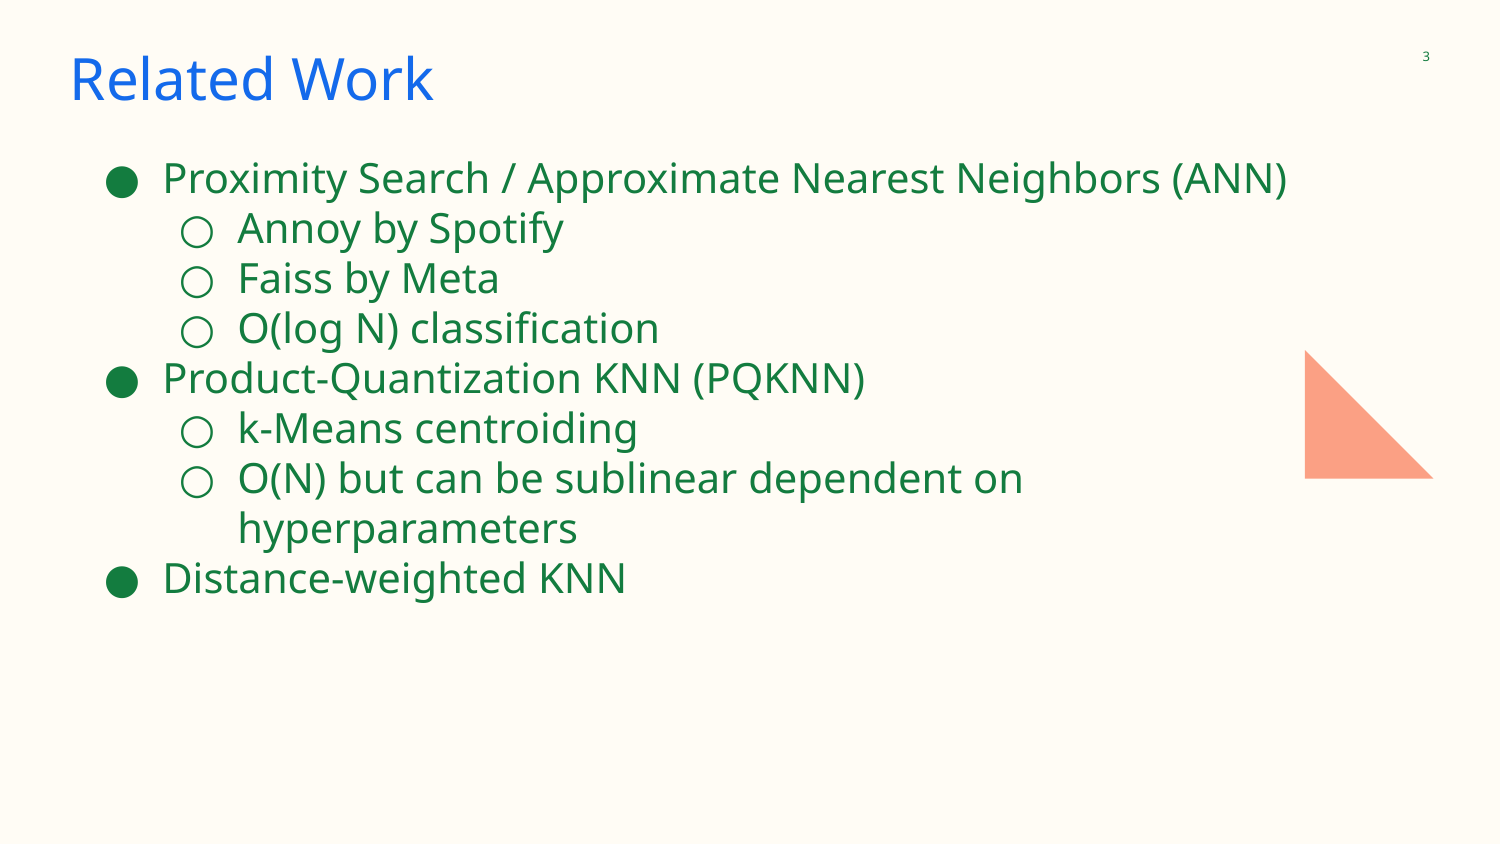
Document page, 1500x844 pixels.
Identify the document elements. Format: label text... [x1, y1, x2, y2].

title Related Work [54, 26, 1446, 198]
slide_number ‹#› [1355, 33, 1446, 82]
text_box [1329, 374, 1434, 479]
text_box Proximity Search / Approximate Nearest Neighbors (ANN) Annoy by Spotify Faiss by Meta O(log N) classification Product-Quantization KNN (PQKNN) k-Means centroiding O(N) but can be sublinear dependent on hyperparameters Distance-weighted KNN [72, 137, 1329, 711]
